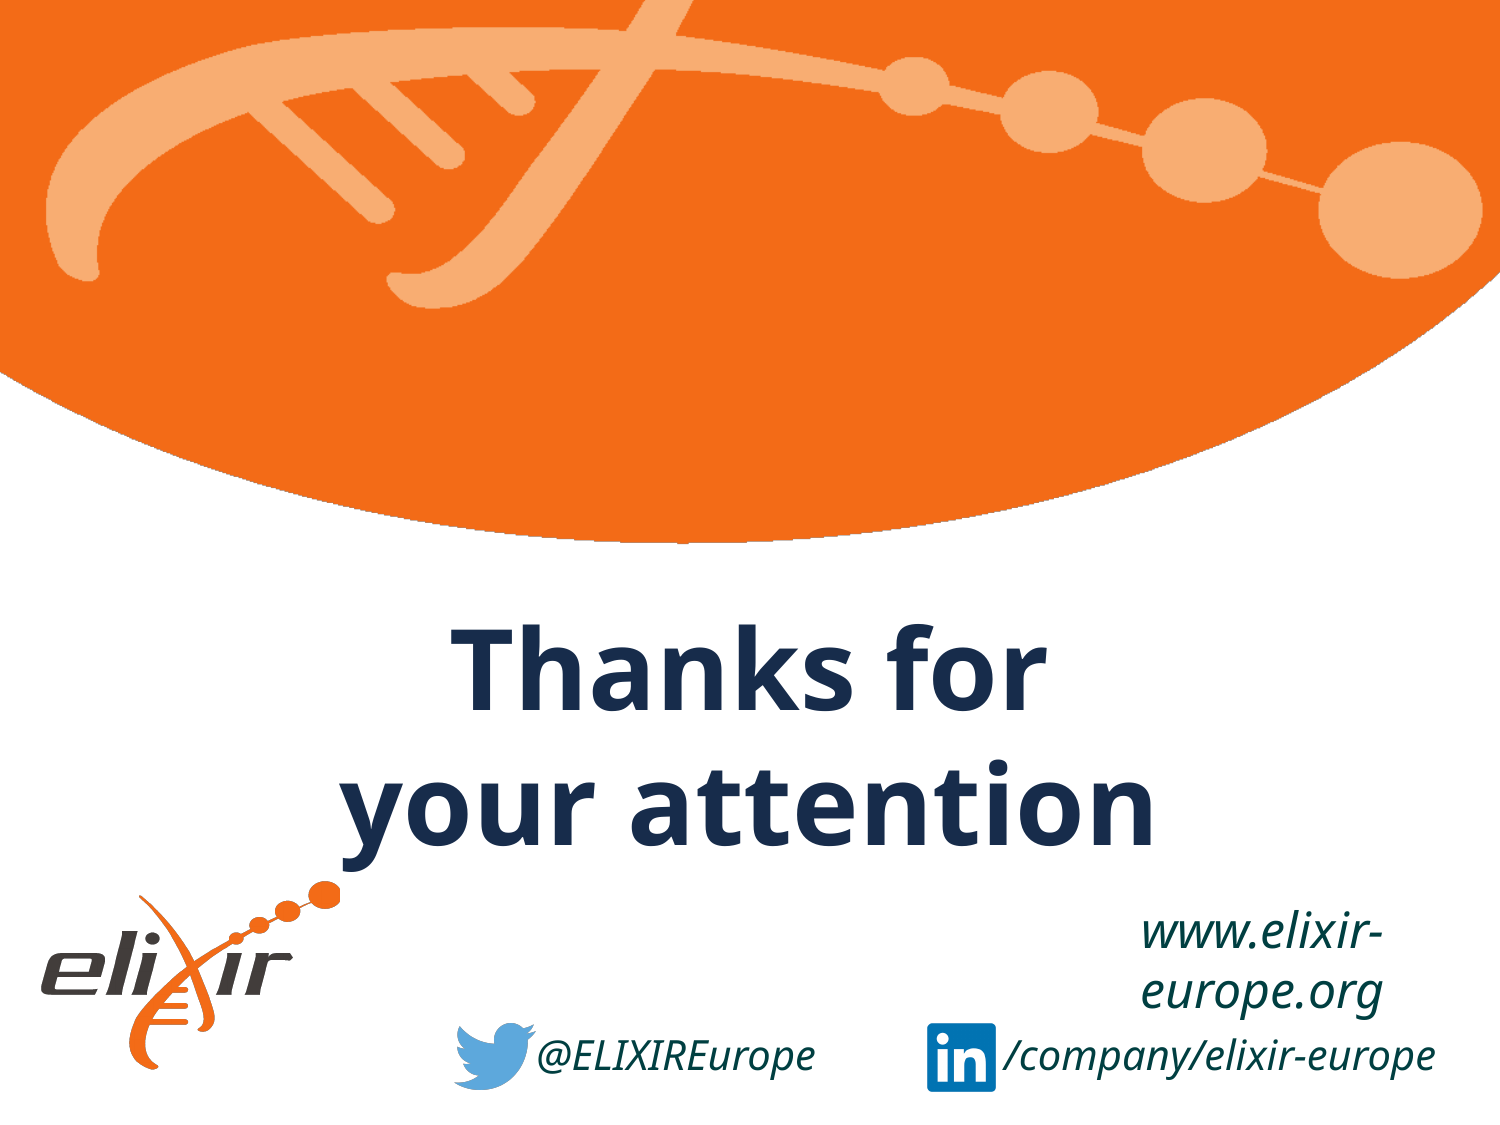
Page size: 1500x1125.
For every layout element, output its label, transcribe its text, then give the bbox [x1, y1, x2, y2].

picture [927, 1023, 996, 1092]
picture [454, 1023, 536, 1090]
picture [1362, 984, 1376, 1005]
title Thanks for your attention [112, 597, 1388, 835]
picture [1249, 984, 1263, 1005]
picture [0, 0, 1500, 1085]
